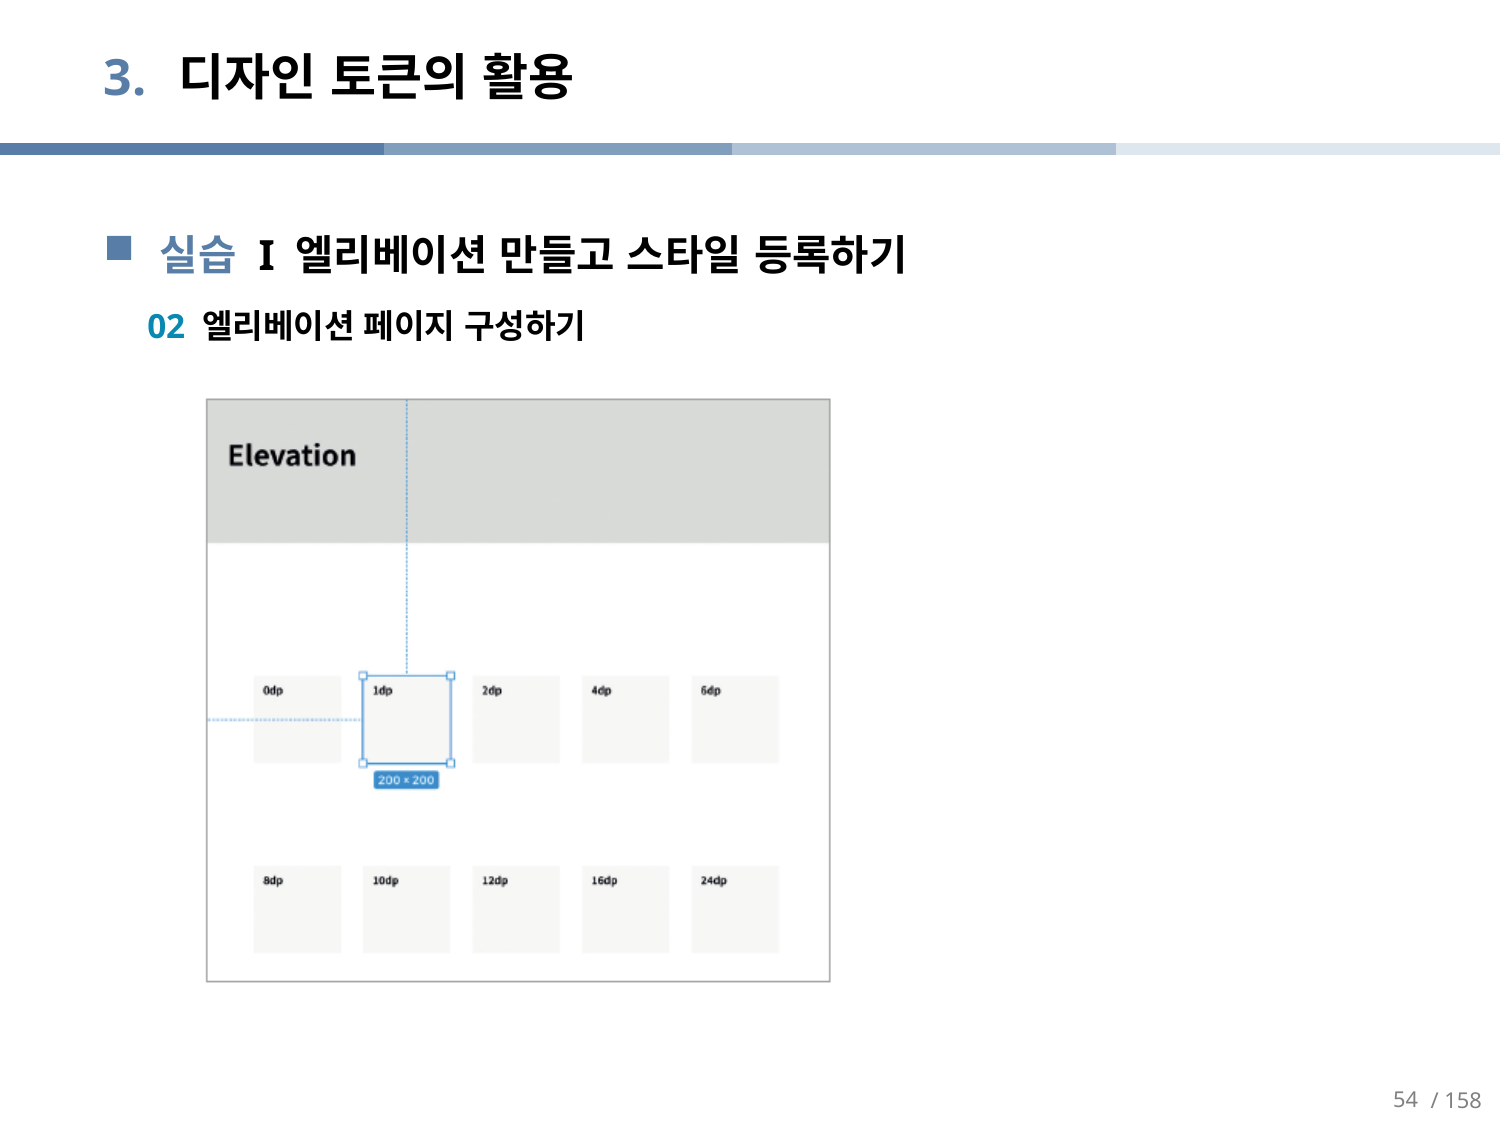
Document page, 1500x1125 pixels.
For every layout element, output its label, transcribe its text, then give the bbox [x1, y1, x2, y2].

picture [194, 385, 857, 998]
list 실습 I 엘리베이션 만들고 스타일 등록하기 02 엘리베이션 페이지 구성하기 [88, 196, 1436, 1083]
title 디자인 토큰의 활용 [88, 30, 1211, 121]
